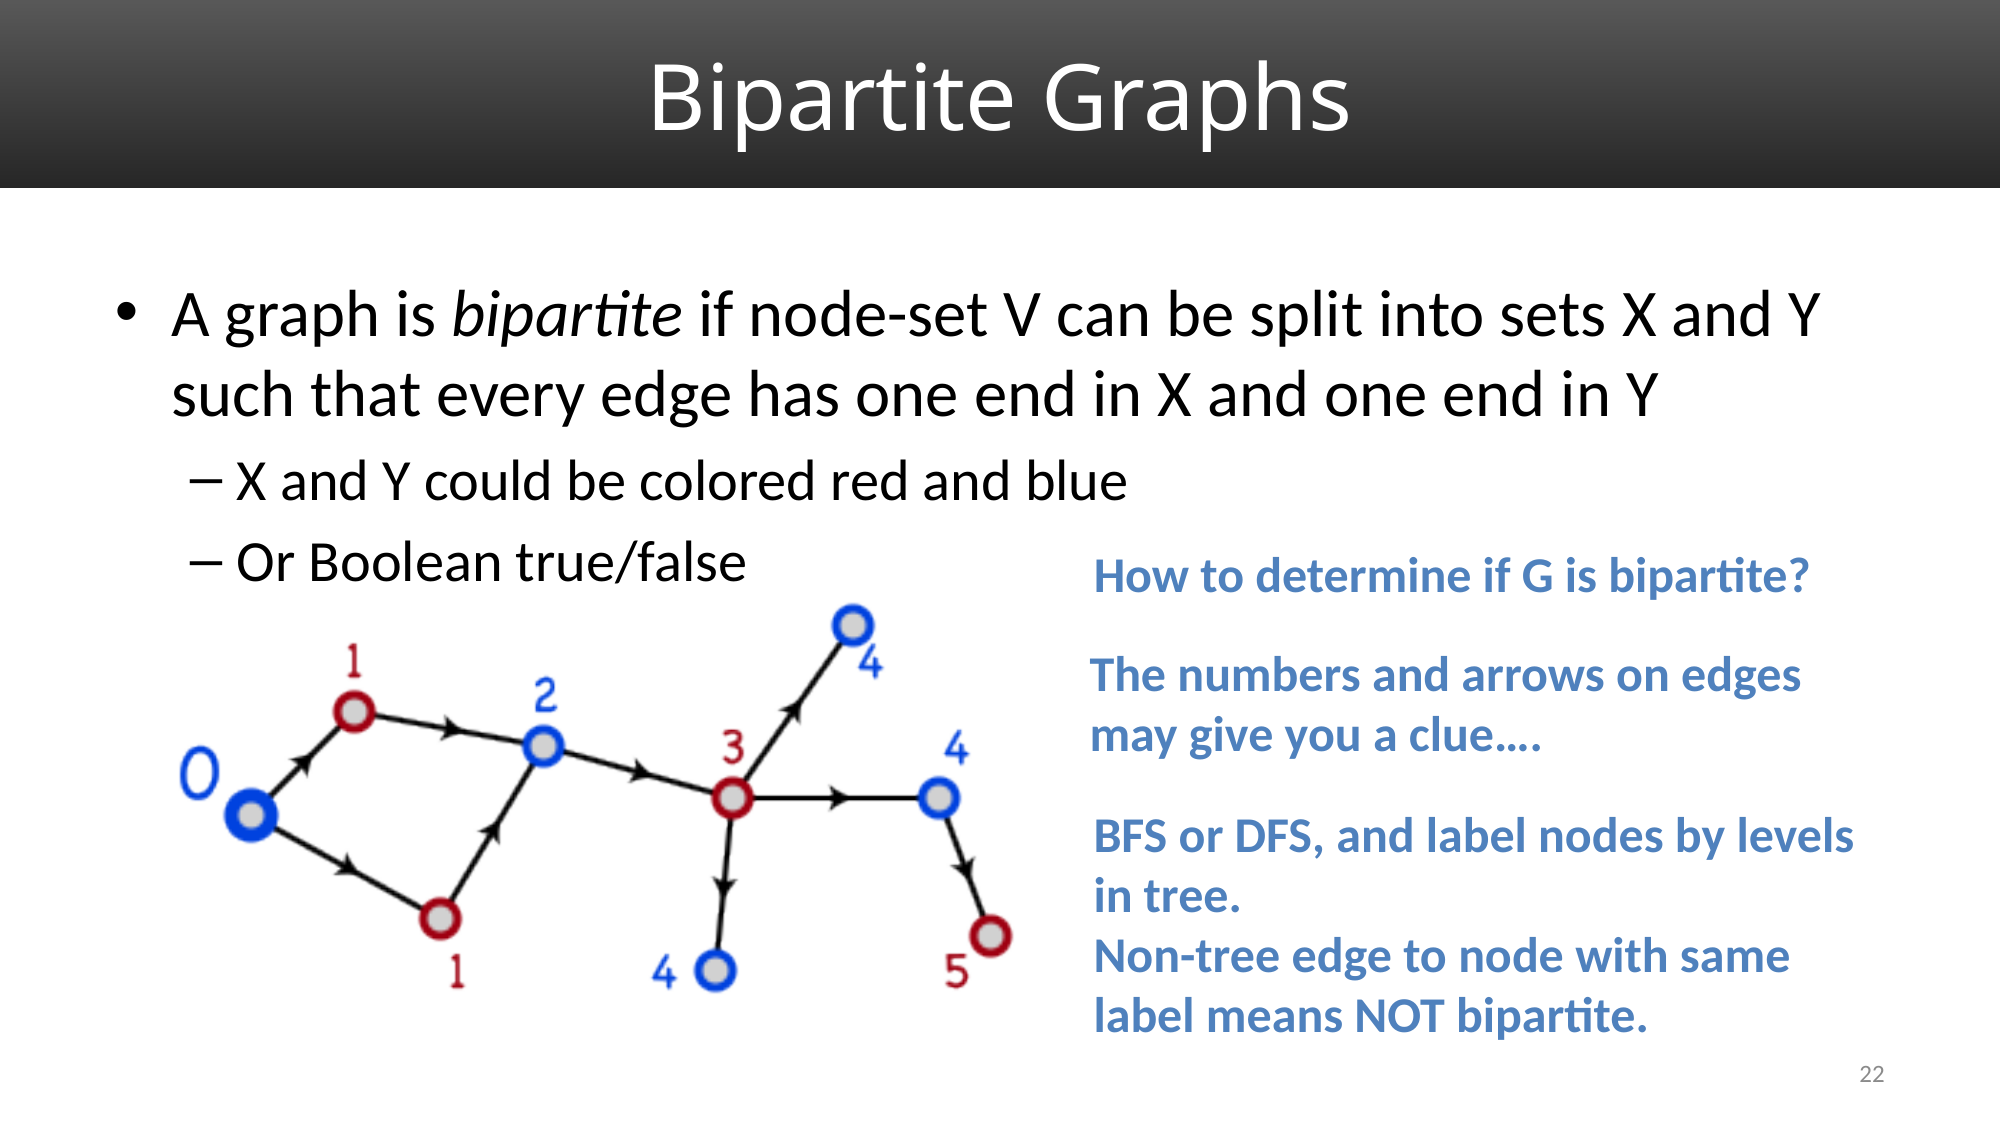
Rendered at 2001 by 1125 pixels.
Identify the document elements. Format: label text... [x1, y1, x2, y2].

text_box The numbers and arrows on edges may give you a clue…. [1074, 633, 1874, 769]
text_box BFS or DFS, and label nodes by levels in tree. Non-tree edge to node with same label means NOT bipartite. [1078, 795, 1871, 1050]
text_box How to determine if G is bipartite? [1078, 535, 1827, 611]
list A graph is bipartite if node-set V can be split into sets X and Y such that every edge has one end in X and one end in Y X and Y could be colored red and blue Or Boolean true/false [99, 262, 1900, 1005]
picture [148, 592, 1026, 1006]
slide_number 22 [1433, 1042, 1900, 1103]
title Bipartite Graphs [99, 24, 1900, 163]
